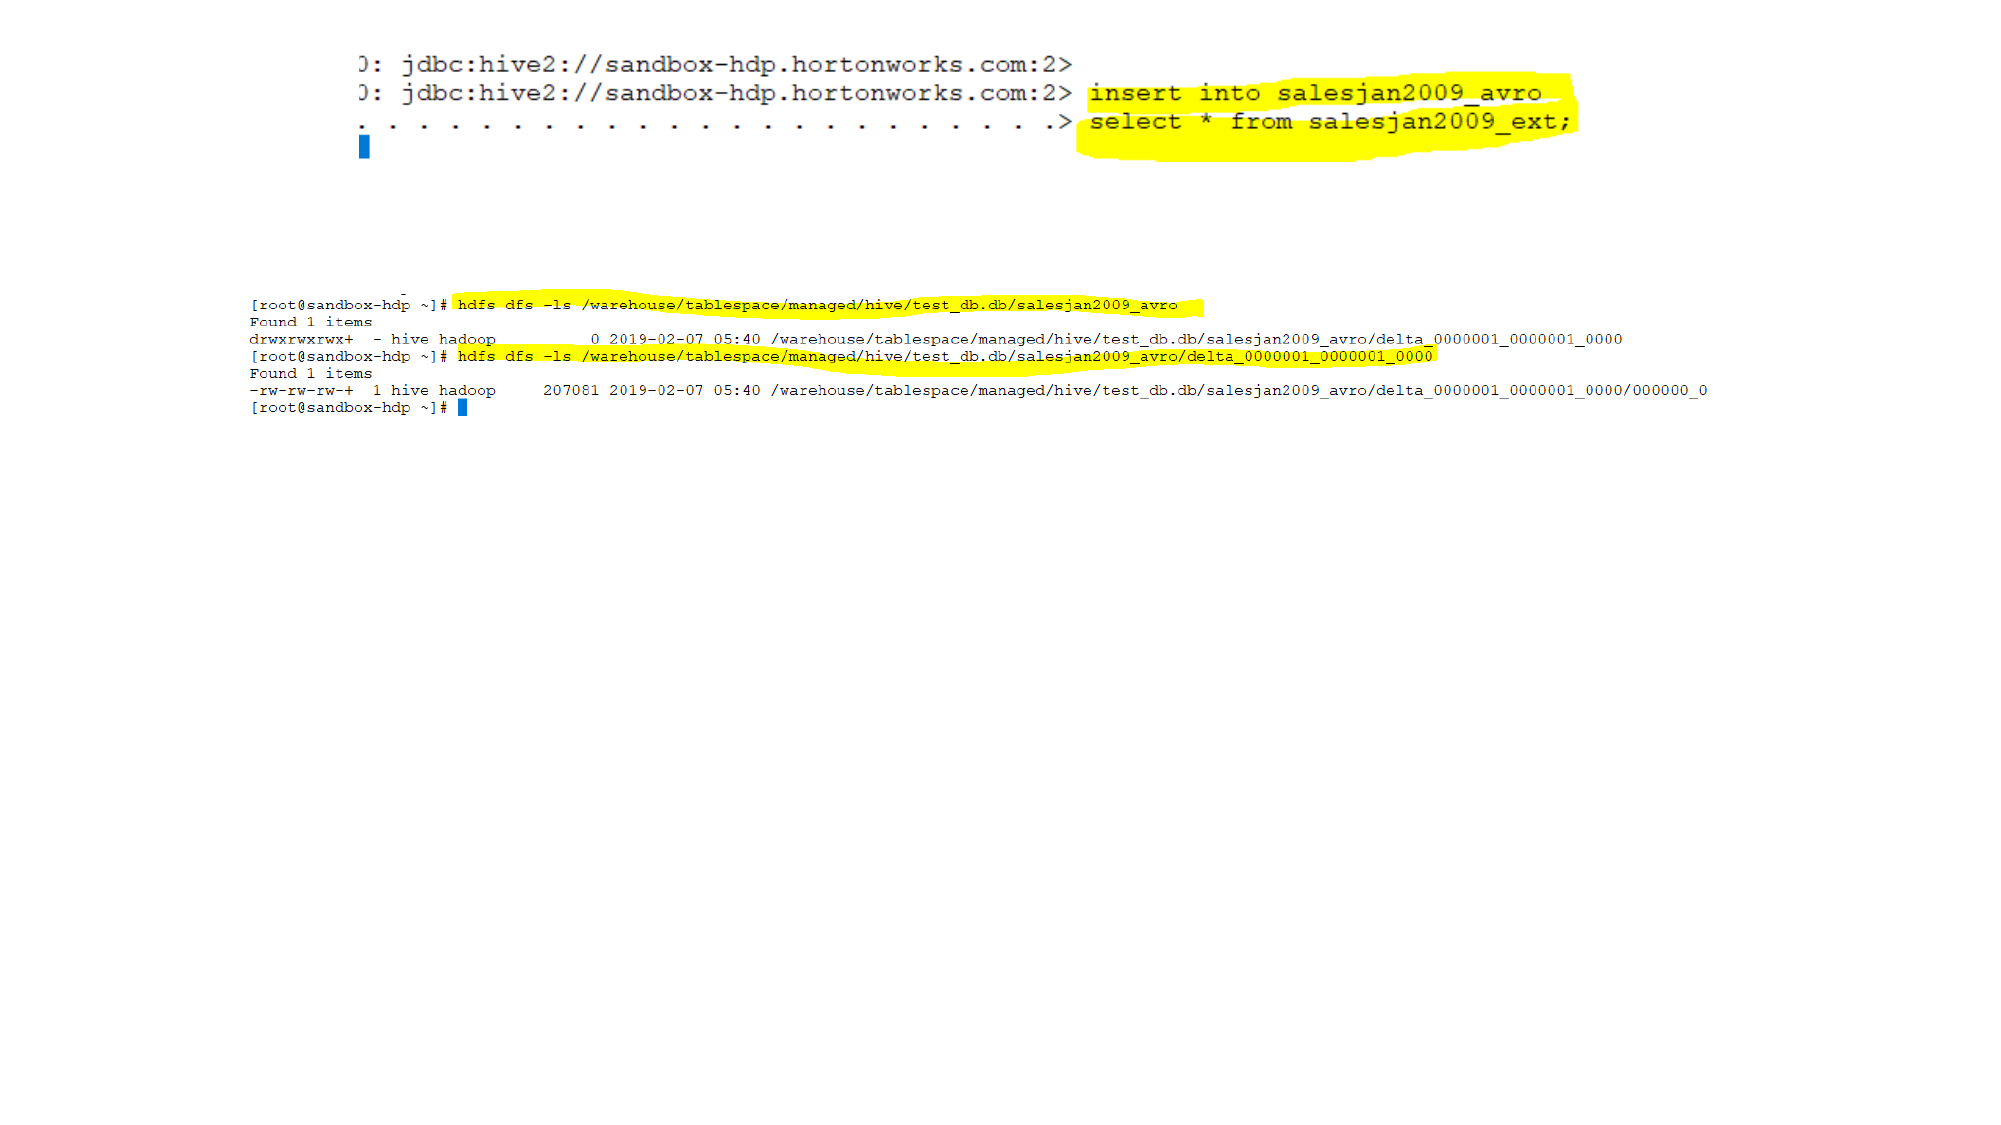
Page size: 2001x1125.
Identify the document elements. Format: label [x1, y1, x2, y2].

picture [359, 53, 1627, 162]
picture [249, 289, 1750, 418]
